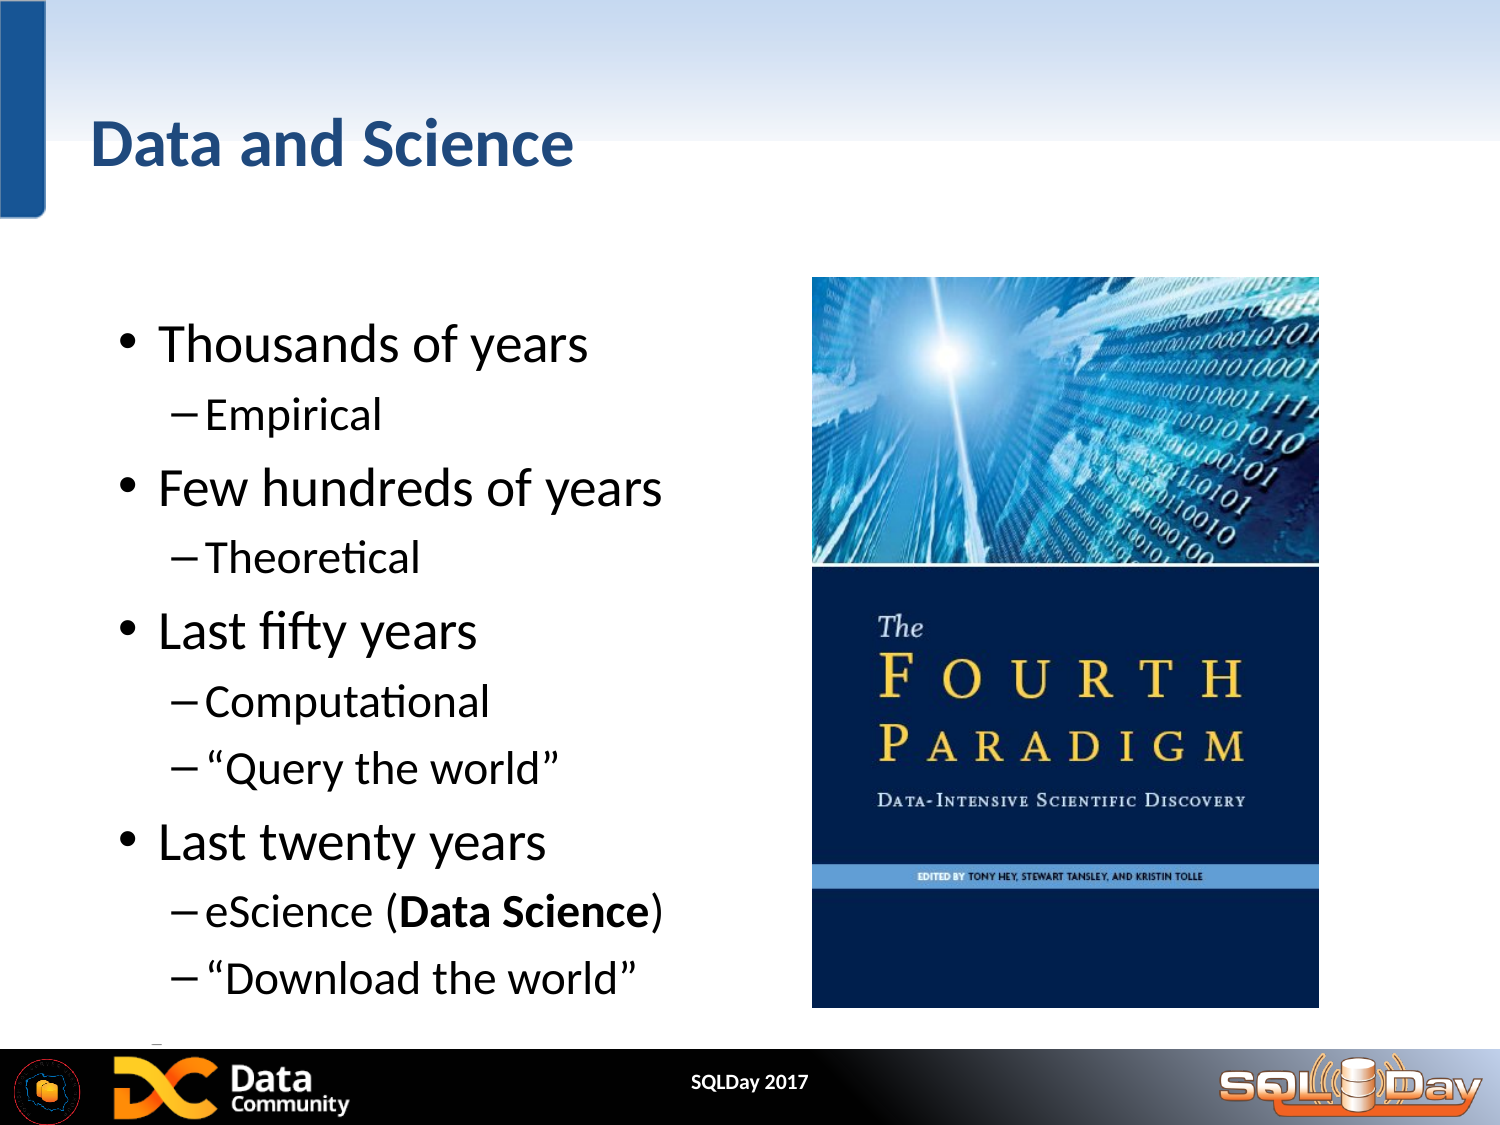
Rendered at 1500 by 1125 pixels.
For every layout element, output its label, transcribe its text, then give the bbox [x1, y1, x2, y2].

picture [12, 1057, 81, 1125]
list Thousands of years Empirical Few hundreds of years Theoretical Last fifty years Computational “Query the world” Last twenty years eScience (Data Science) “Download the world” [103, 299, 747, 1014]
picture [0, 0, 46, 219]
picture [812, 277, 1319, 1008]
picture [1219, 1053, 1483, 1117]
picture [92, 1044, 378, 1125]
title Data and Science [75, 45, 1425, 233]
